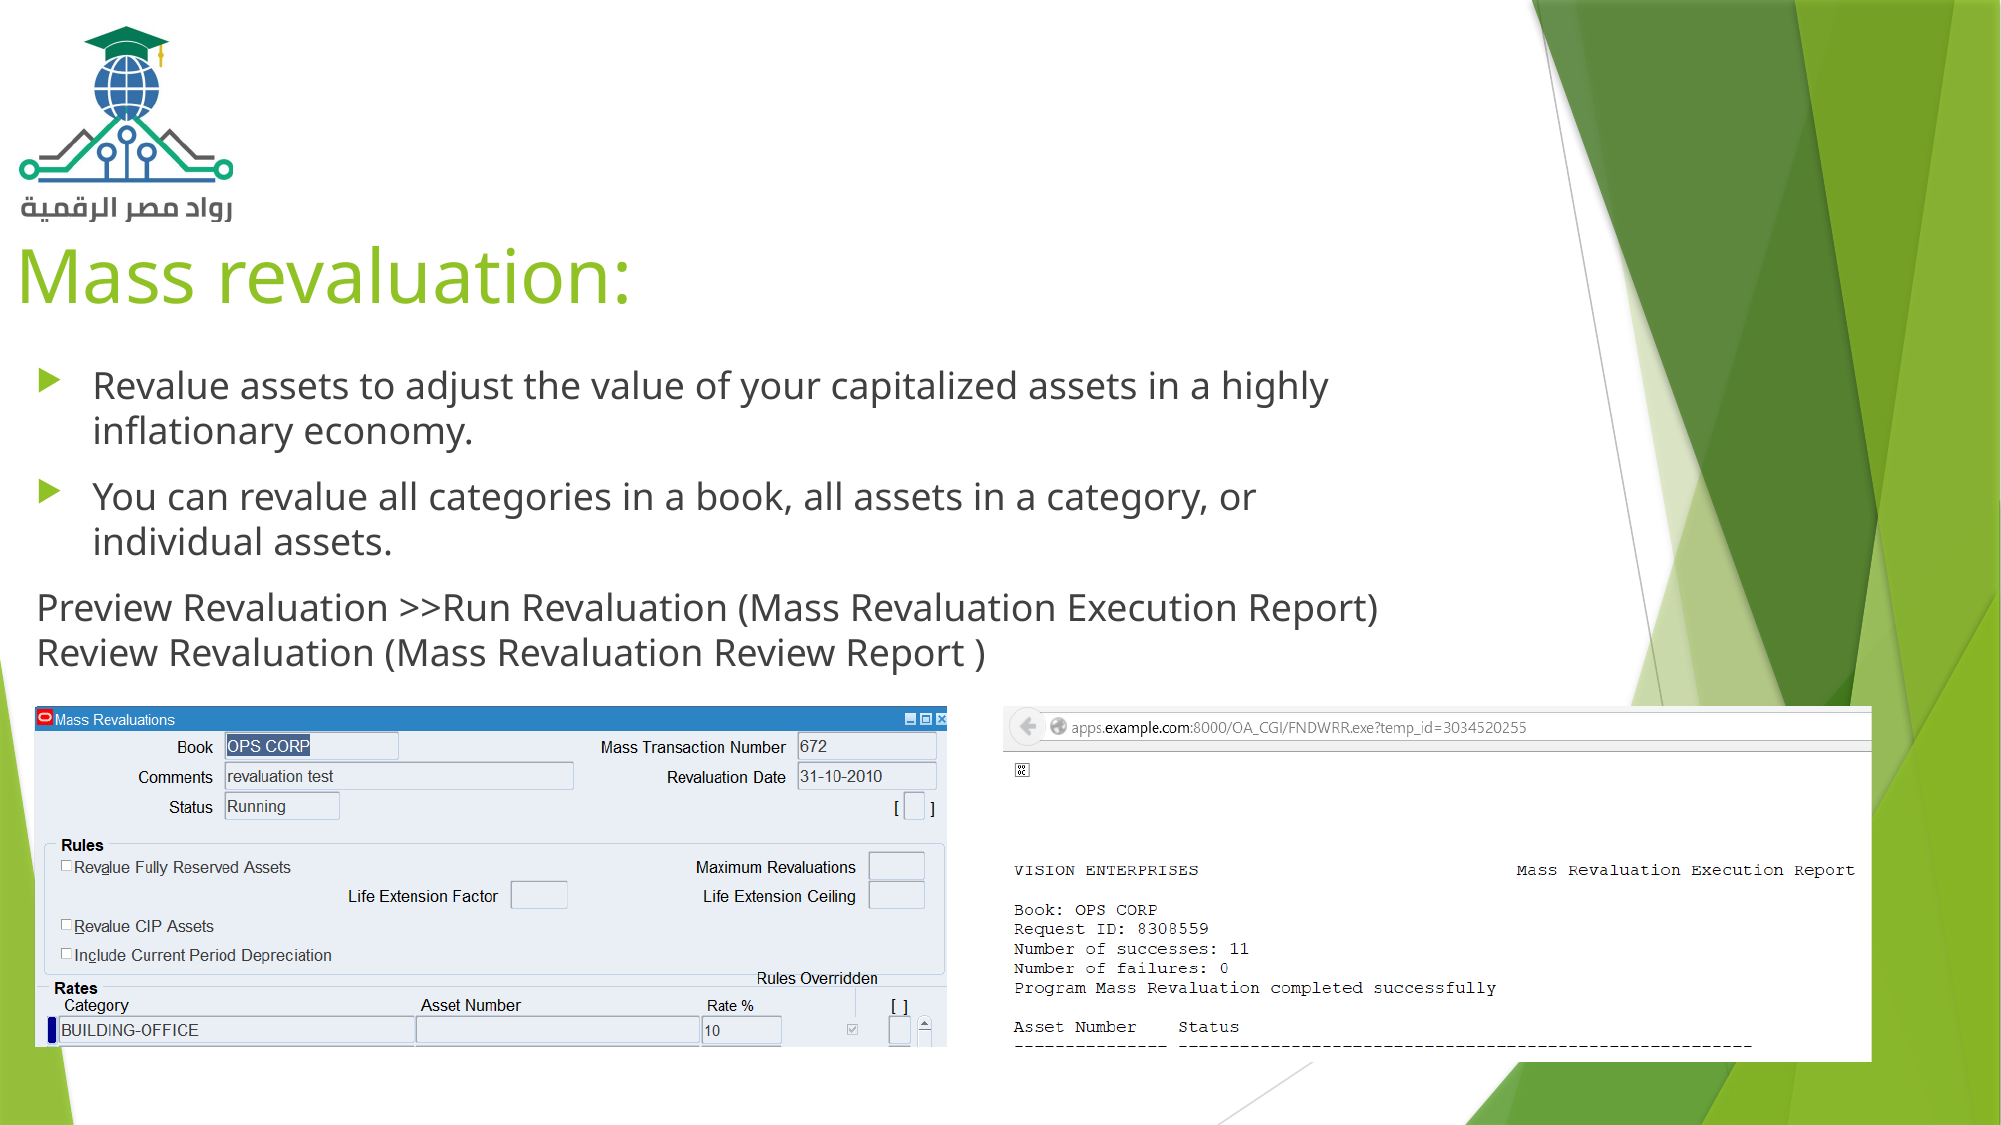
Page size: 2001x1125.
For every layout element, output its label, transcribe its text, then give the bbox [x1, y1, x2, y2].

list Revalue assets to adjust the value of your capitalized assets in a highly inflationary economy. You can revalue all categories in a book, all assets in a category, or individual assets. Preview Revaluation >>Run Revaluation (Mass Revaluation Execution Report) Review Revaluation (Mass Revaluation Review Report ) [21, 354, 1432, 992]
title Mass revaluation: [0, 221, 1411, 438]
picture [34, 705, 948, 1048]
picture [19, 26, 233, 221]
picture [990, 705, 1873, 1063]
